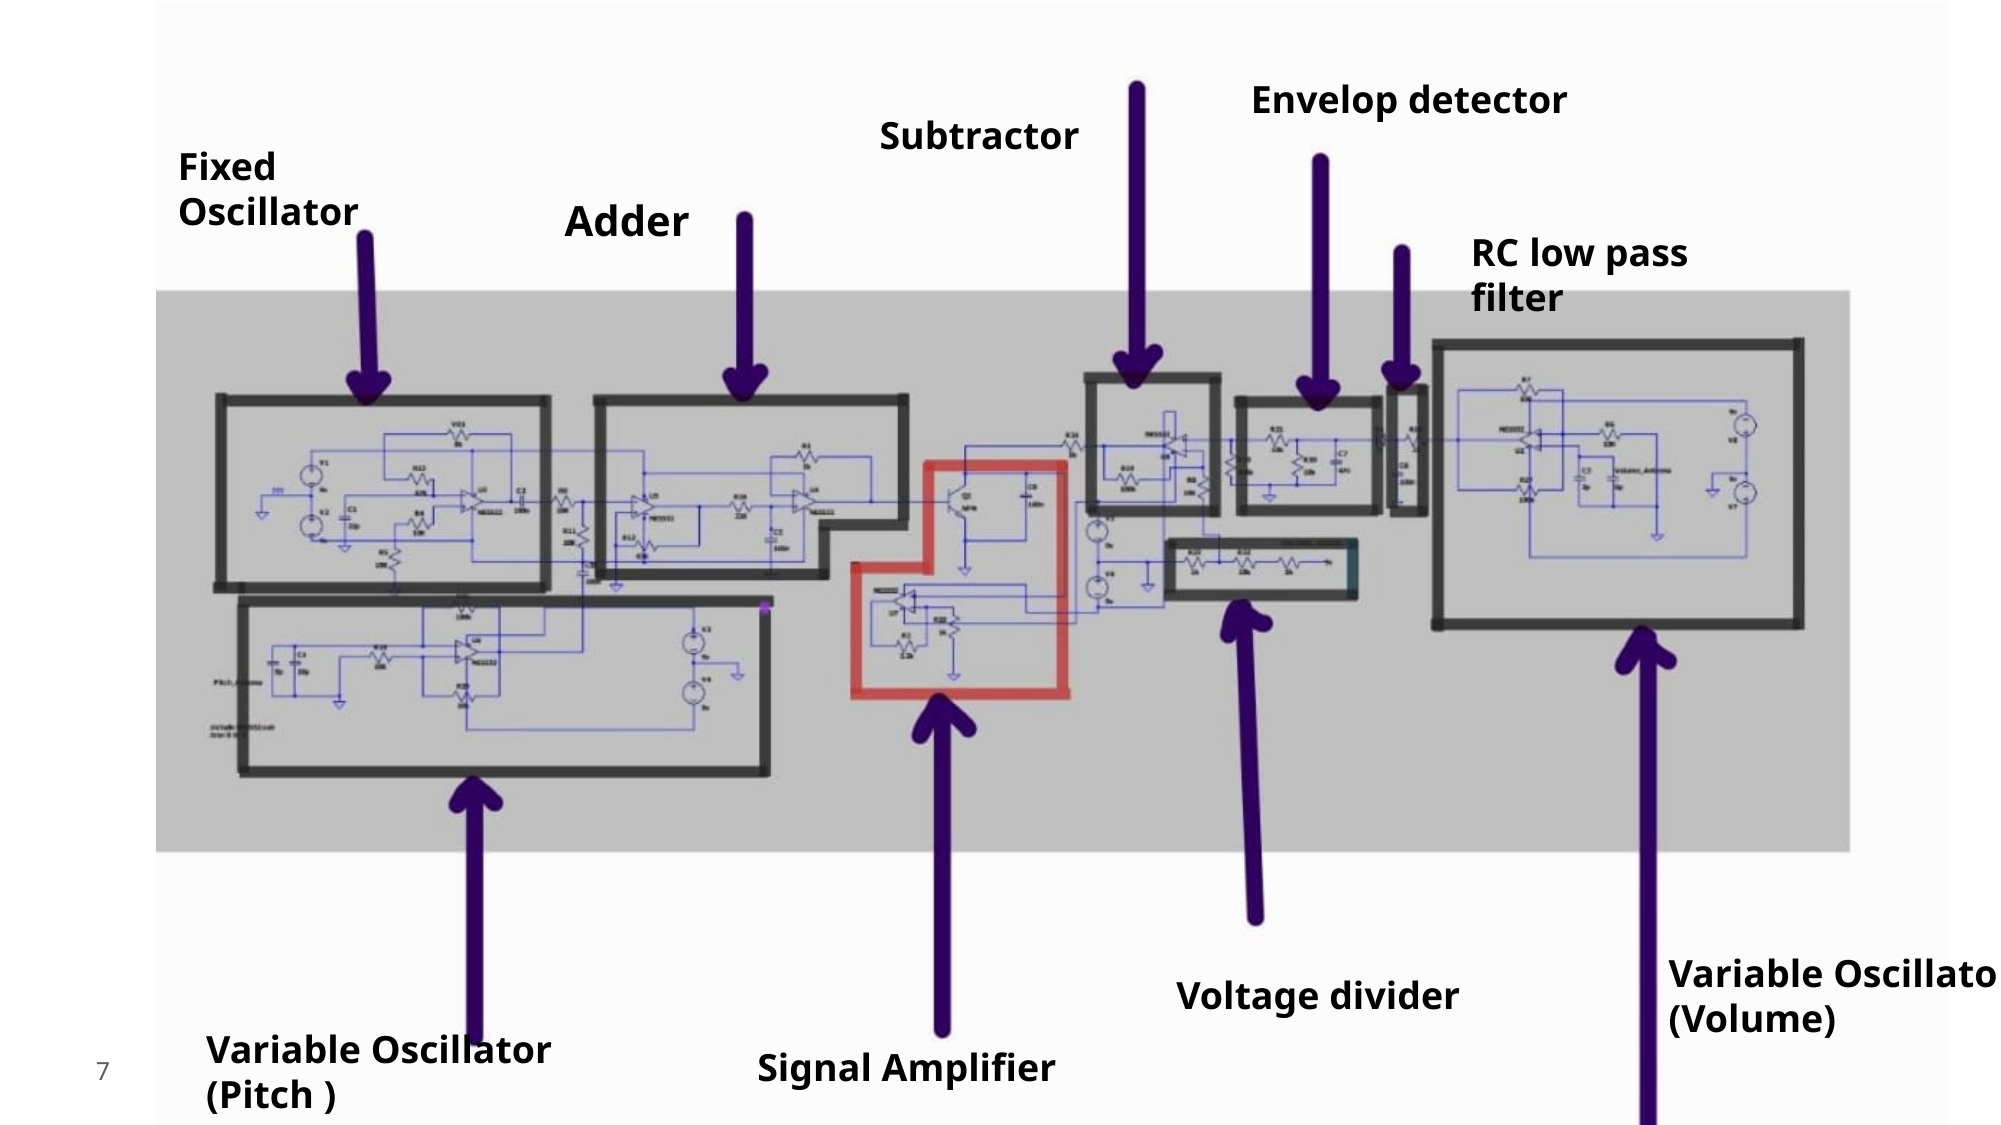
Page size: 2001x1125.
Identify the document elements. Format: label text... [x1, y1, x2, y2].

slide_number 7 [81, 1042, 118, 1103]
text_box Variable Oscillator​ (Volume)​ [1949, 942, 2000, 1048]
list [118, 2, 1949, 1125]
